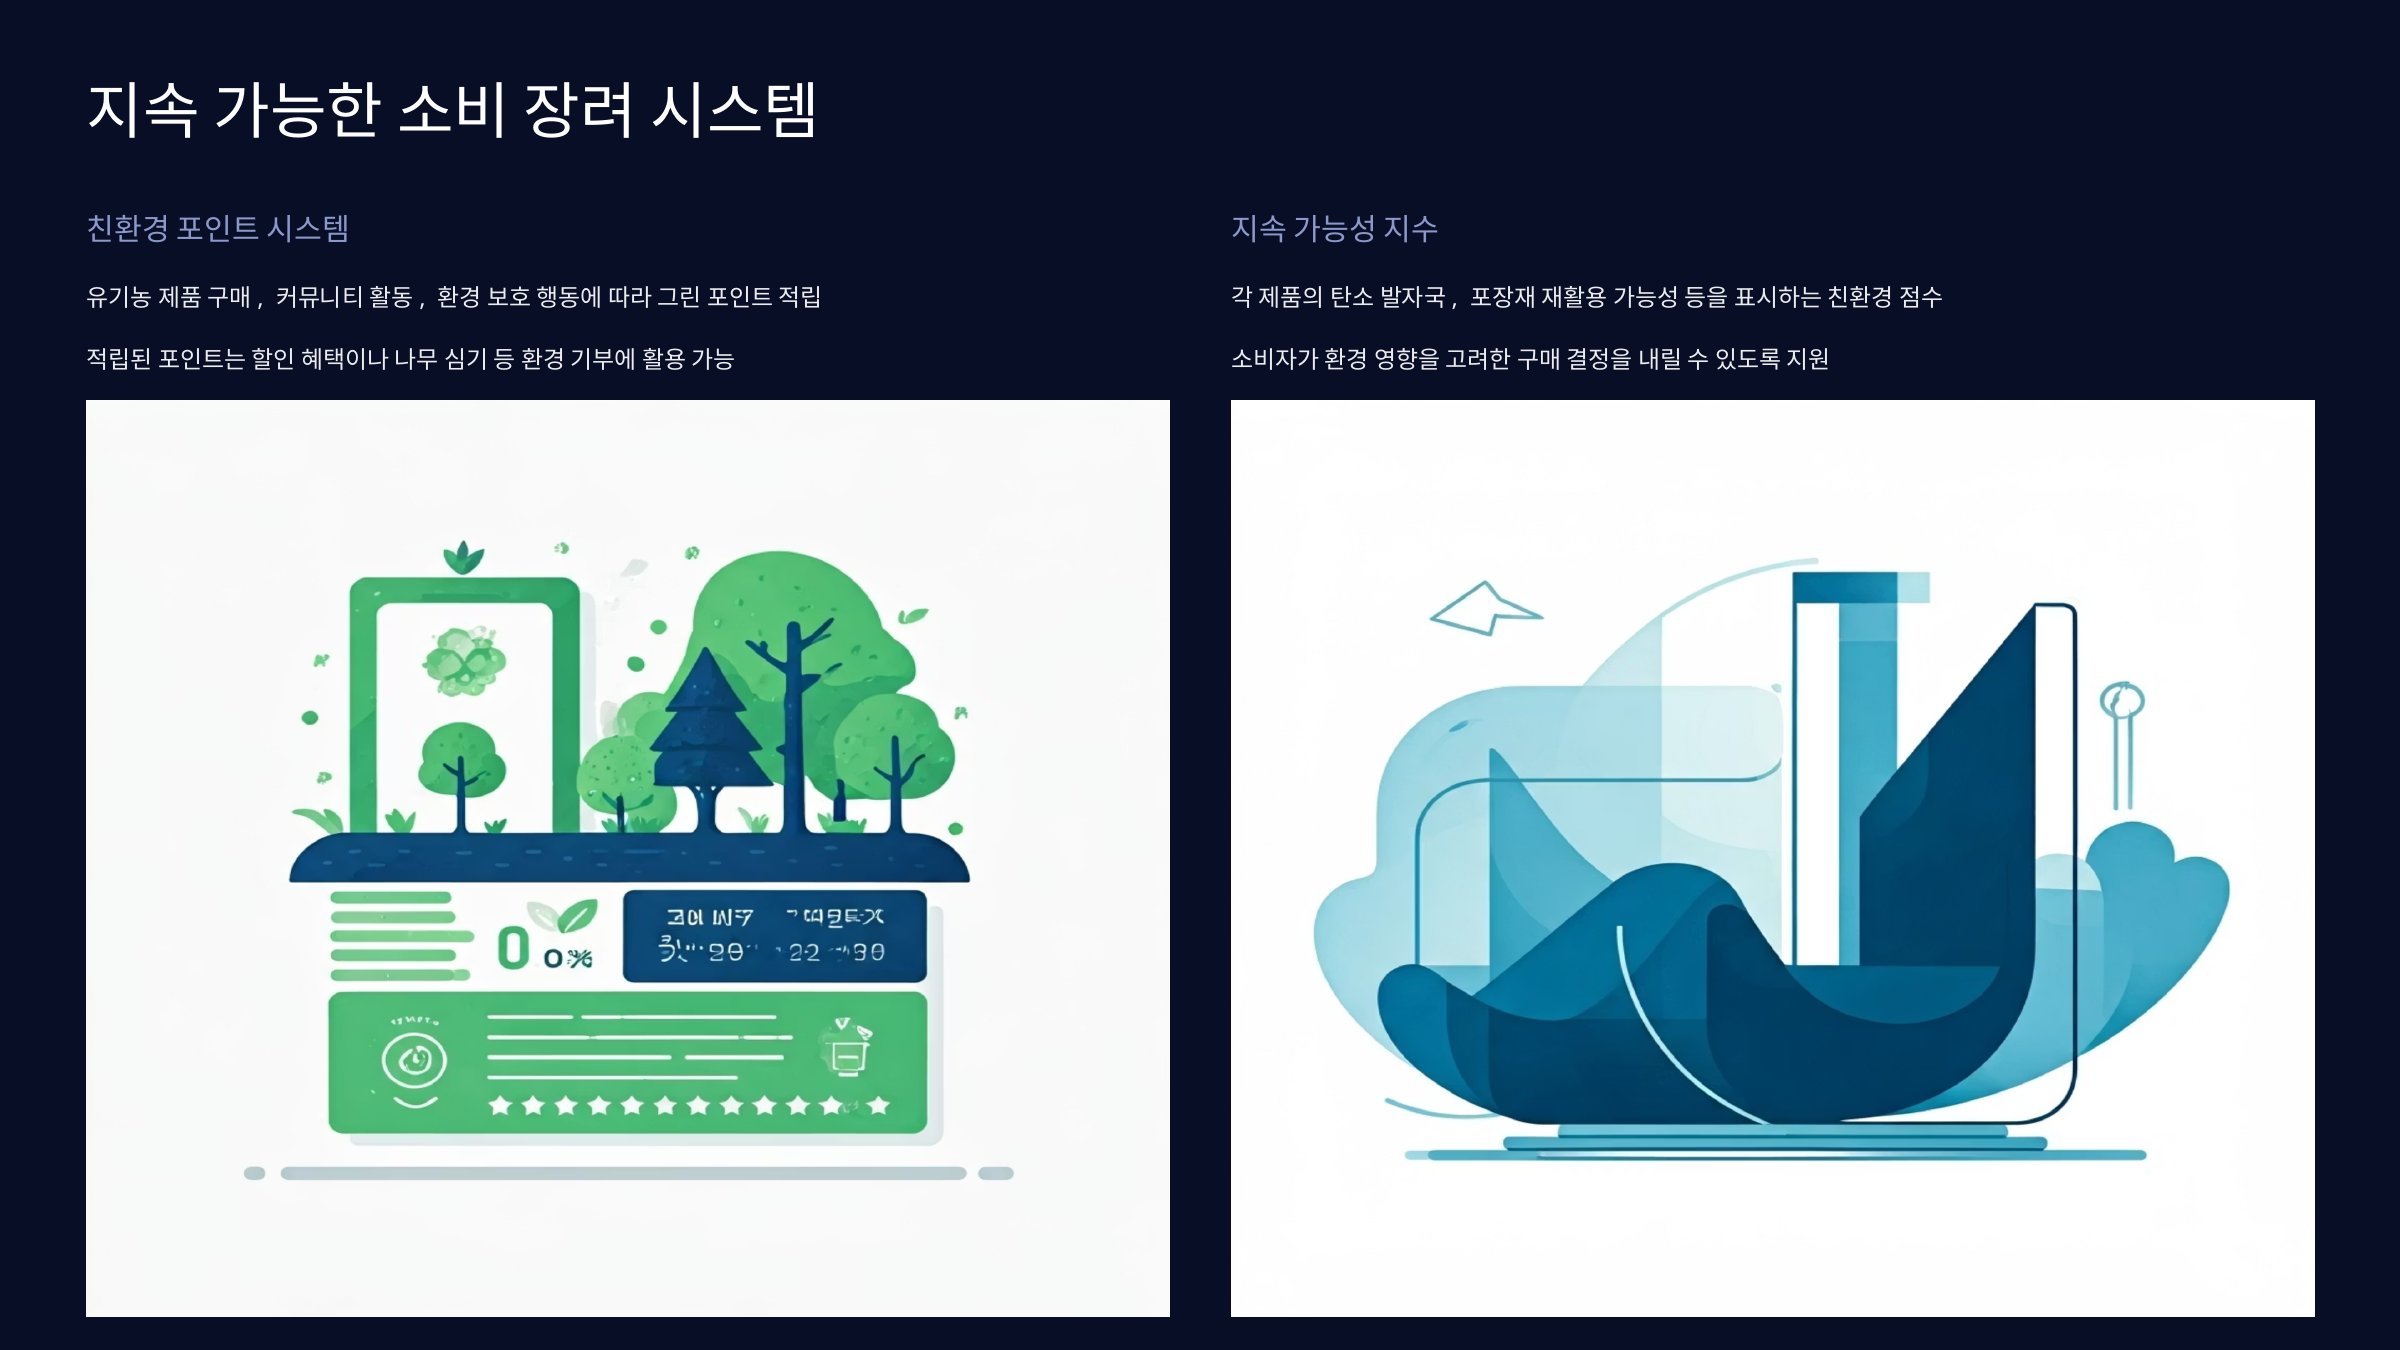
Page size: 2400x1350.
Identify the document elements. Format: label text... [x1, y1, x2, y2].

text_box 각 제품의 탄소 발자국, 포장재 재활용 가능성 등을 표시하는 친환경 점수 [1231, 271, 2315, 311]
text_box 유기농 제품 구매, 커뮤니티 활동, 환경 보호 행동에 따라 그린 포인트 적립 [86, 271, 1170, 311]
text_box 지속 가능성 지수 [1231, 207, 1542, 247]
text_box 소비자가 환경 영향을 고려한 구매 결정을 내릴 수 있도록 지원 [1231, 333, 2315, 373]
picture [86, 400, 1170, 1317]
text_box 적립된 포인트는 할인 혜택이나 나무 심기 등 환경 기부에 활용 가능 [86, 333, 1170, 373]
text_box 지속 가능한 소비 장려 시스템 [86, 68, 827, 146]
text_box 친환경 포인트 시스템 [86, 207, 398, 247]
picture [1231, 400, 2315, 1317]
